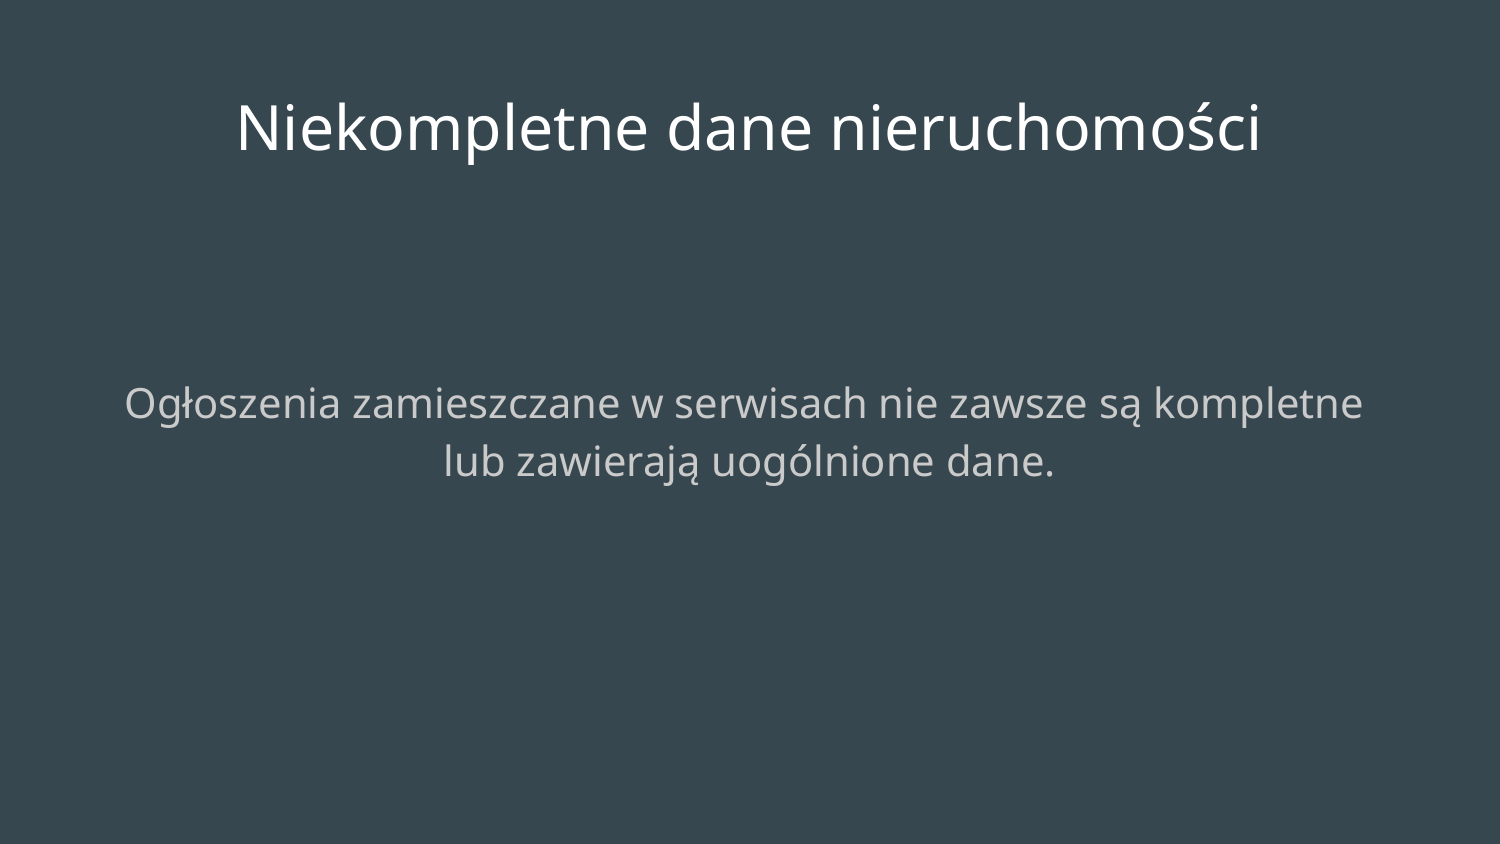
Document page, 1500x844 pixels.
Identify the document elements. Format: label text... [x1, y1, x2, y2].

text_box Ogłoszenia zamieszczane w serwisach nie zawsze są kompletne lub zawierają uogólnione dane. [51, 354, 1449, 490]
text_box Niekompletne dane nieruchomości [51, 72, 1449, 167]
